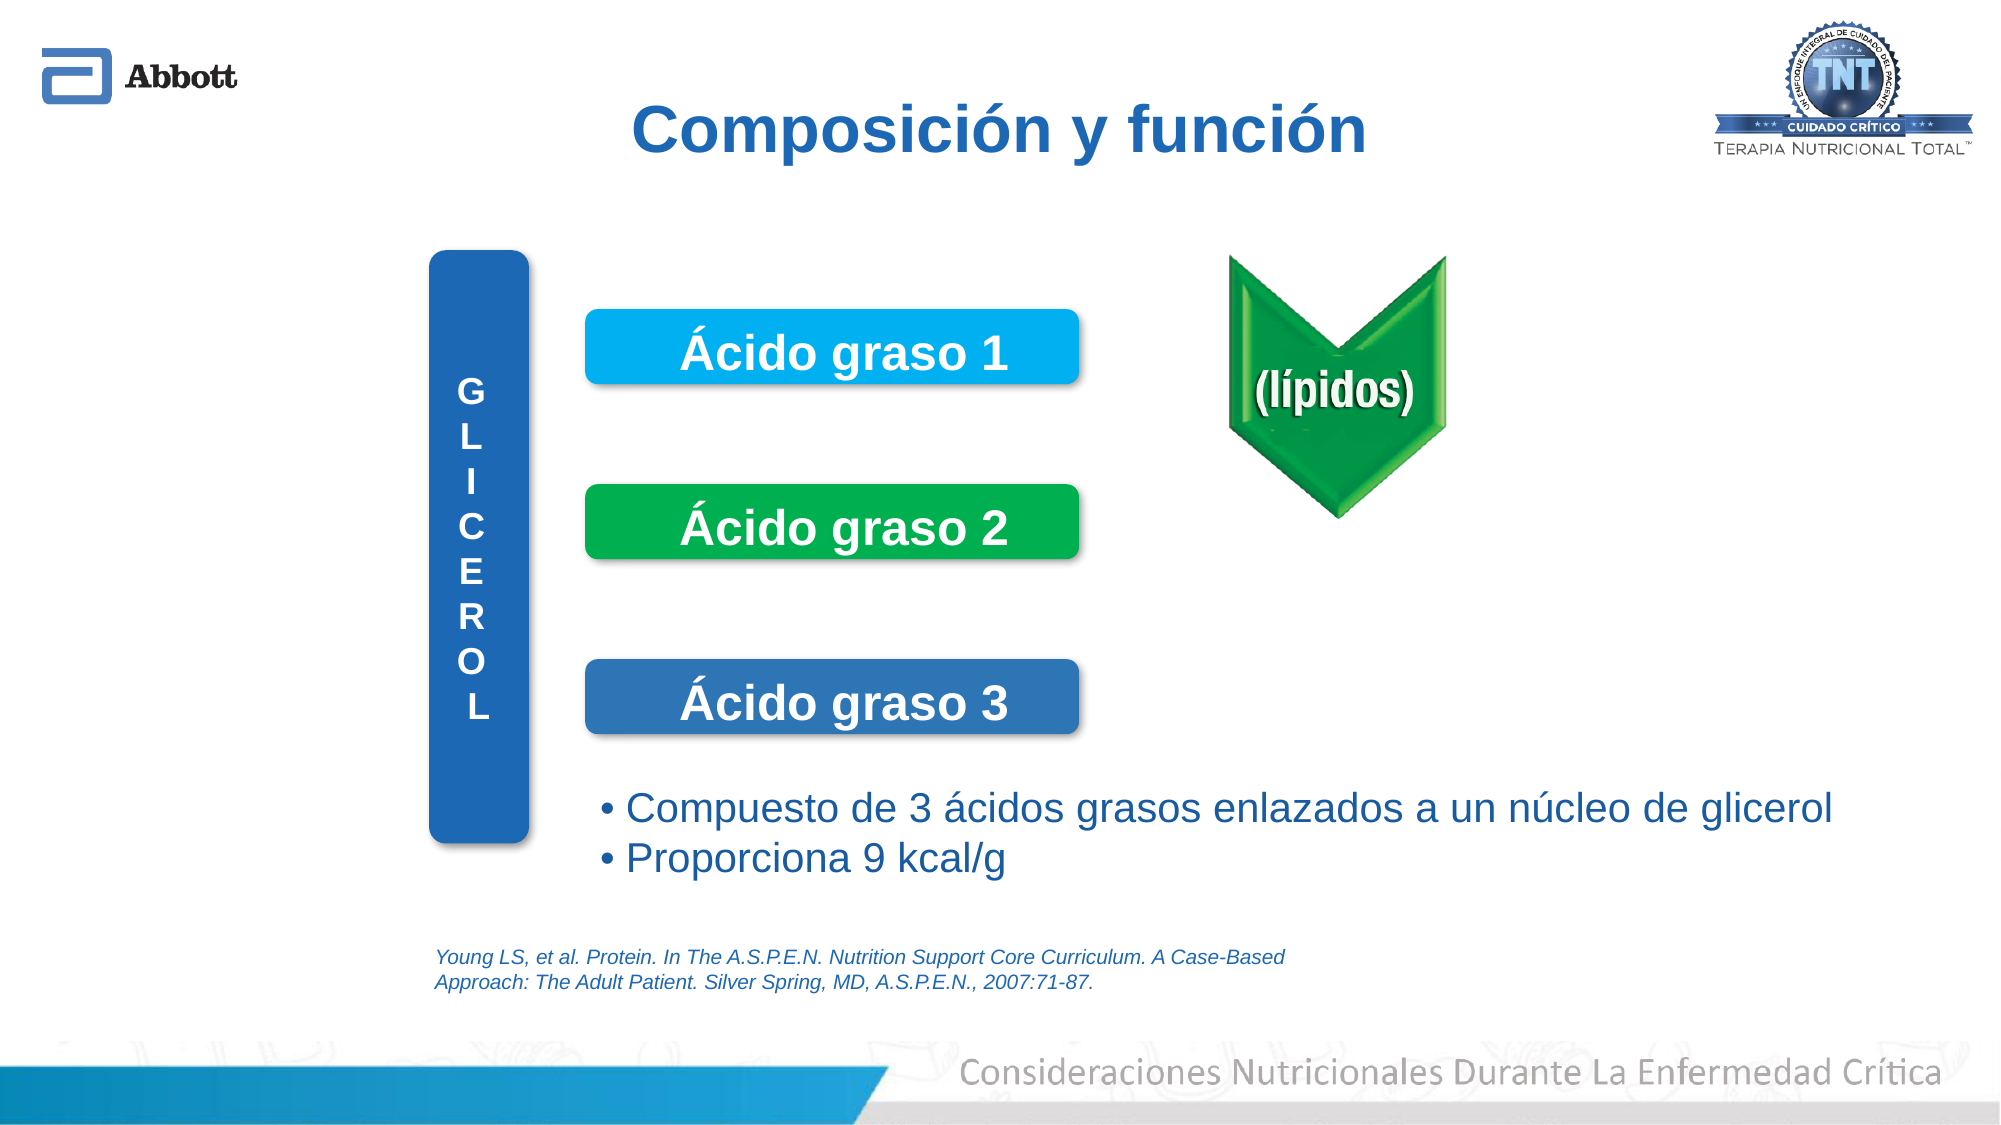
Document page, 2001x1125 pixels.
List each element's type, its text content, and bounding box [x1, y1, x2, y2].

text_box Ácido graso 1 [585, 309, 1079, 385]
text_box Composición y función [543, 78, 1457, 174]
text_box Ácido graso 3 [585, 659, 1079, 735]
text_box GLICEROL [429, 250, 530, 844]
picture [0, 0, 2001, 1125]
text_box Young LS, et al. Protein. In The A.S.P.E.N. Nutrition Support Core Curriculum. A Case-Based Approach: The Adult Patient. Silver Spring, MD, A.S.P.E.N., 2007:71-87. [419, 936, 1395, 1027]
text_box Ácido graso 2 [585, 484, 1079, 560]
text_box • Compuesto de 3 ácidos grasos enlazados a un núcleo de glicerol • Proporciona 9 kcal/g [585, 773, 1935, 889]
